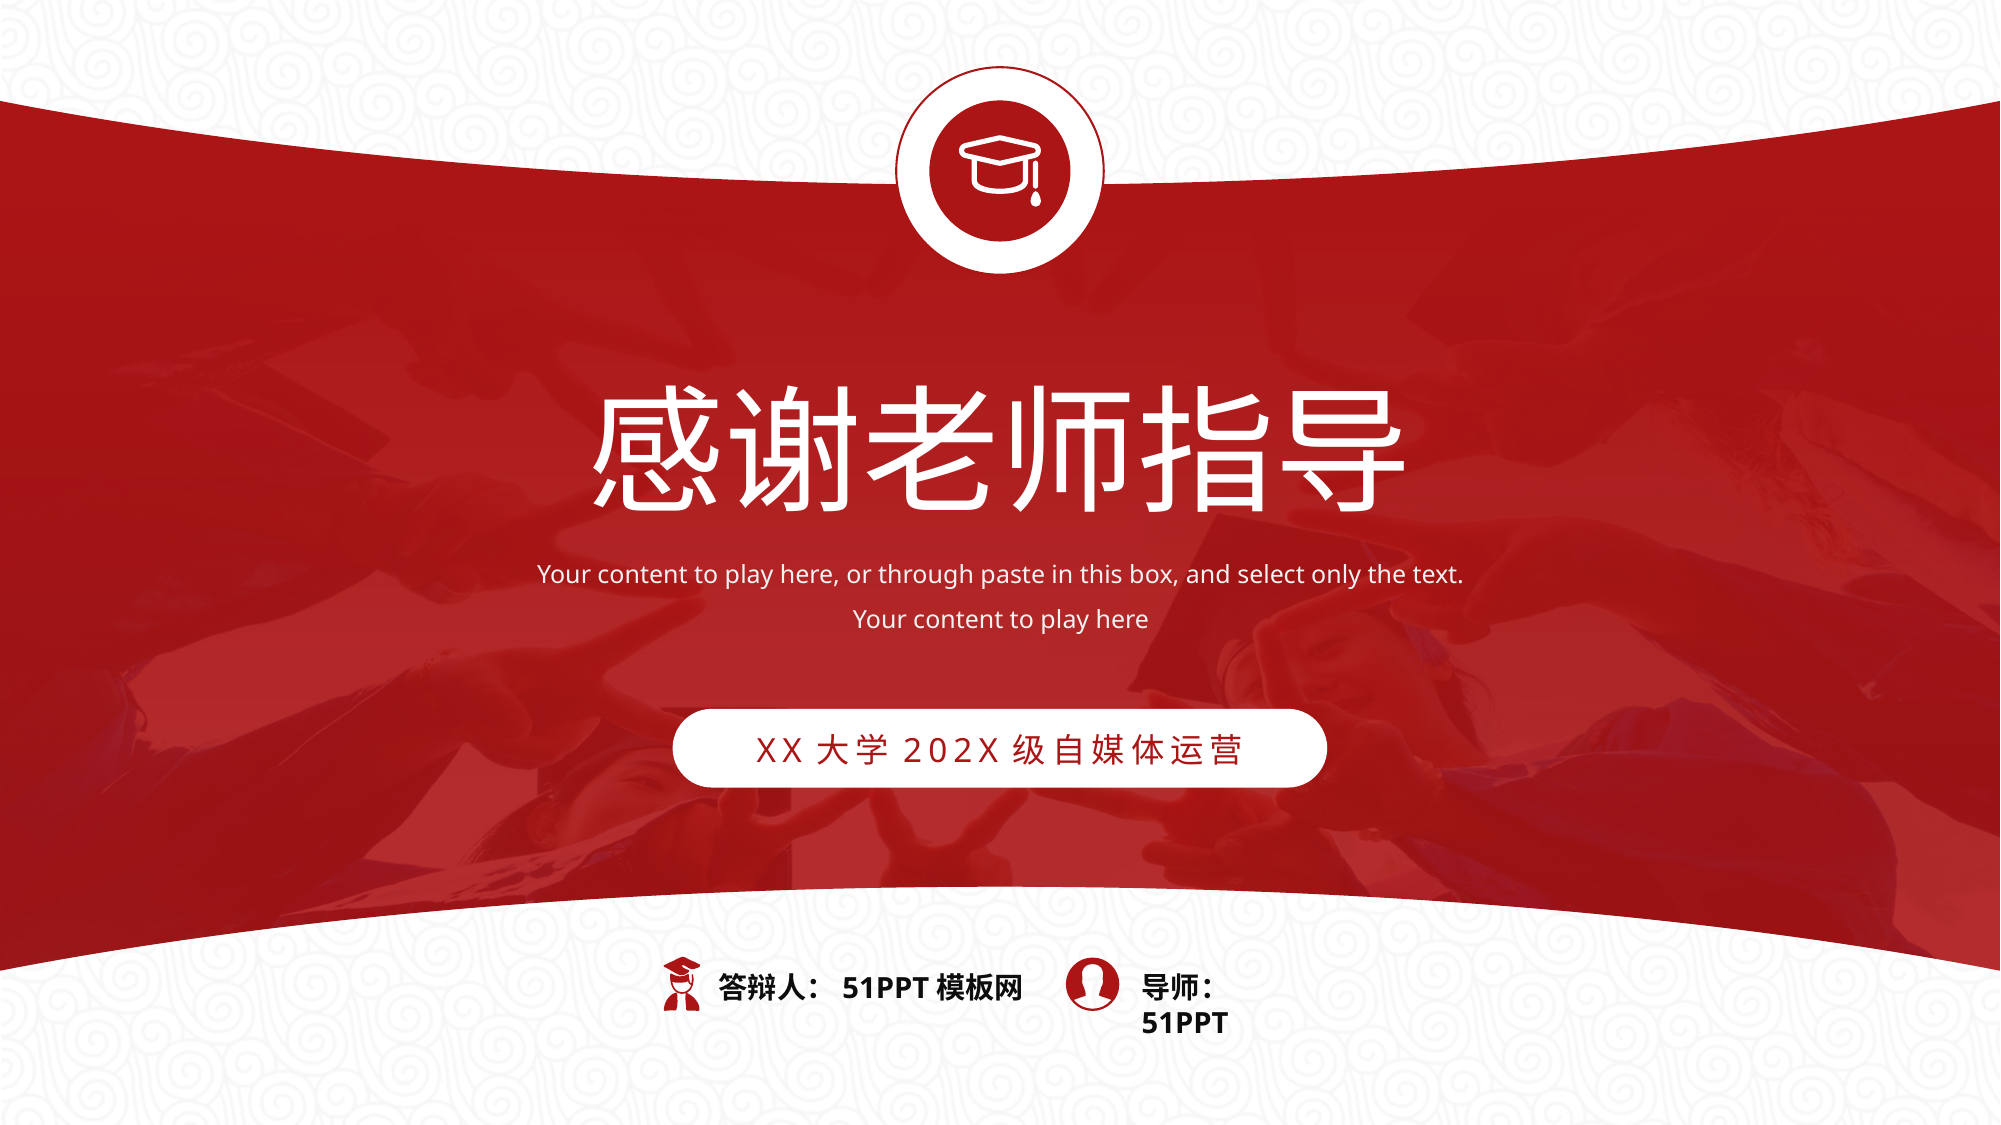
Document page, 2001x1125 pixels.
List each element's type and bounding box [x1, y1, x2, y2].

text_box [896, 67, 1104, 275]
text_box [663, 956, 1337, 1013]
text_box [0, 0, 2000, 1125]
